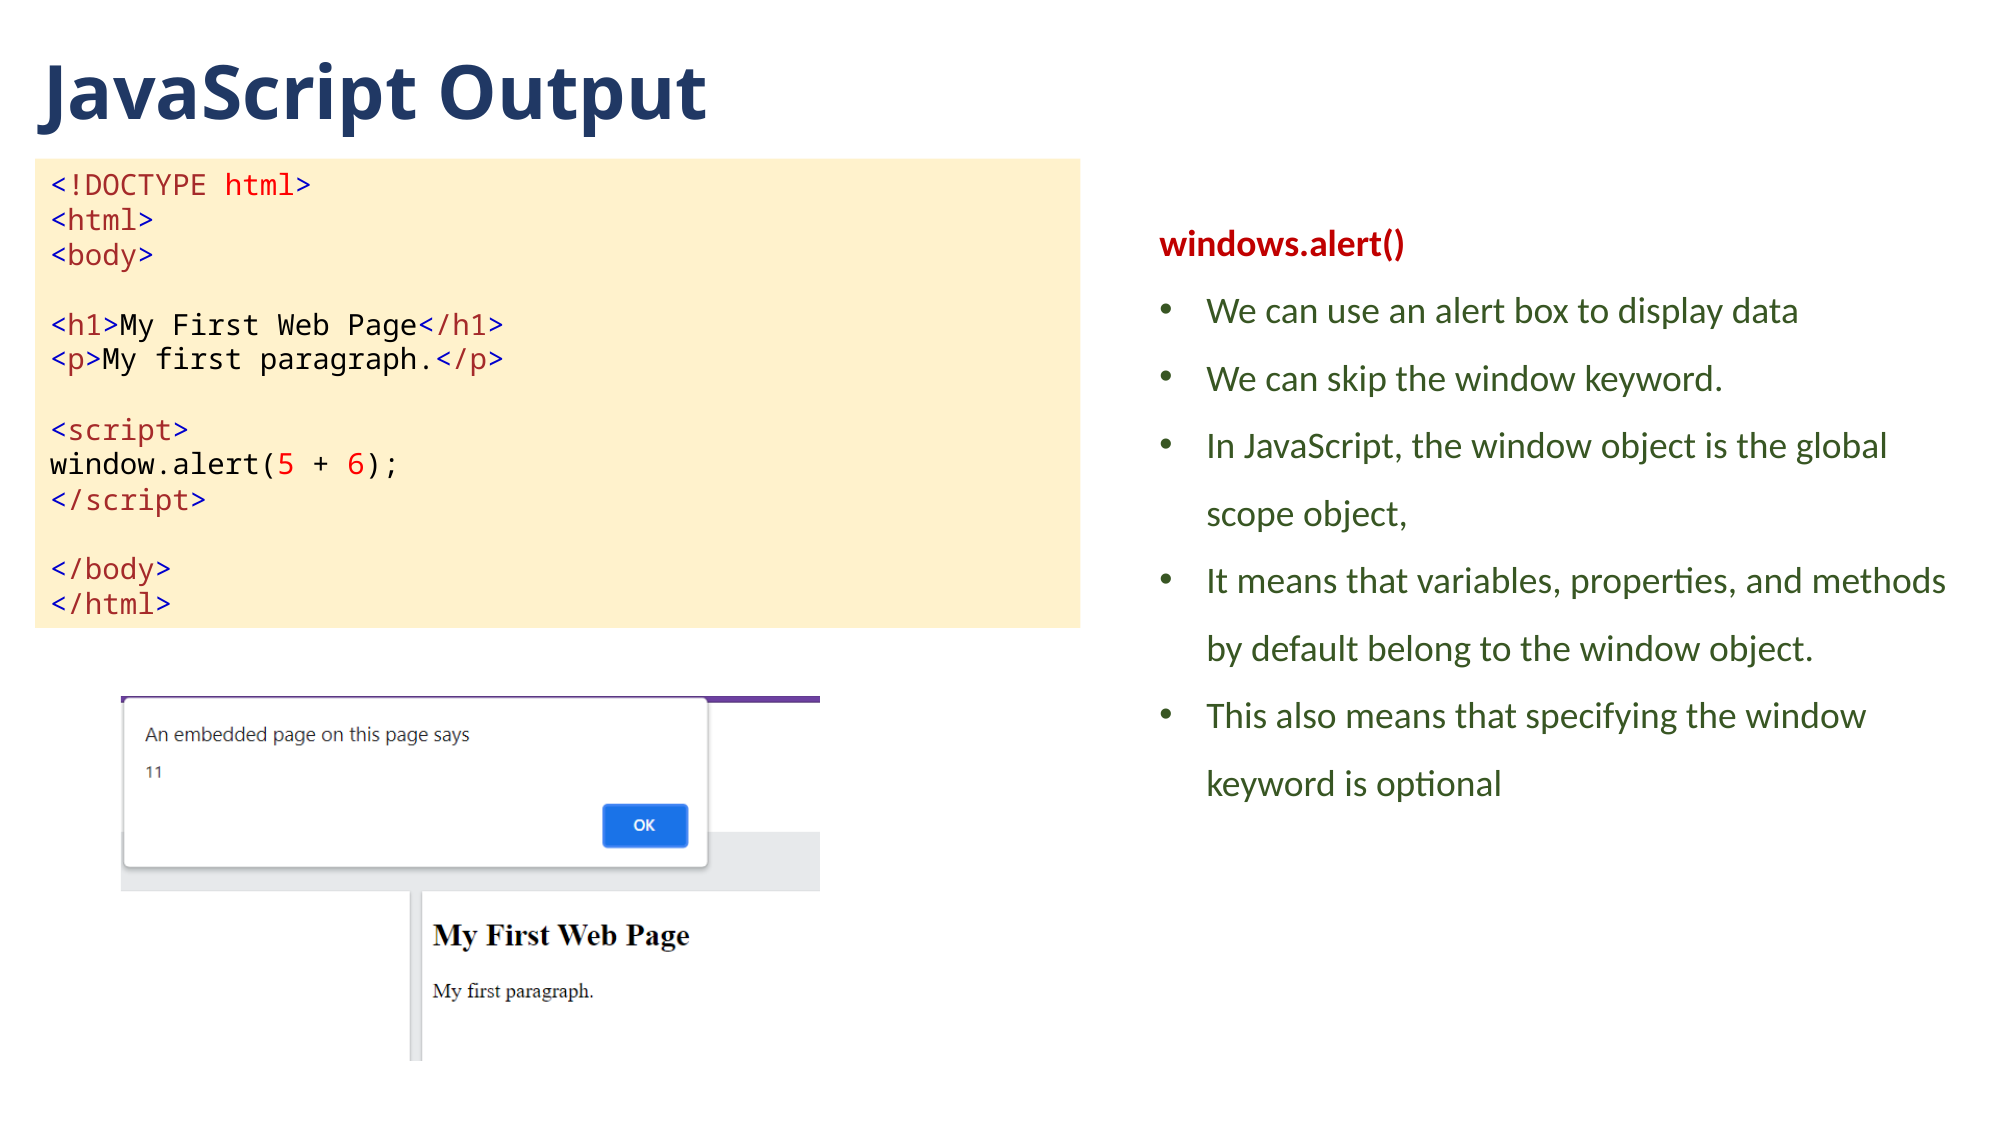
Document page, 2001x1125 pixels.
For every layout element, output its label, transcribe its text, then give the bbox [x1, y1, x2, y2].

text_box <!DOCTYPE html> <html> <body> <h1>My First Web Page</h1> <p>My first paragraph.</p> <script> window.alert(5 + 6); </script> </body> </html> [35, 158, 1081, 628]
picture [120, 696, 820, 1061]
title JavaScript Output [28, 32, 1059, 159]
text_box windows.alert() We can use an alert box to display data We can skip the window keyword. In JavaScript, the window object is the global scope object, It means that variables, properties, and methods by default belong to the window object. This also means that specifying the window keyword is optional [1144, 188, 1981, 879]
